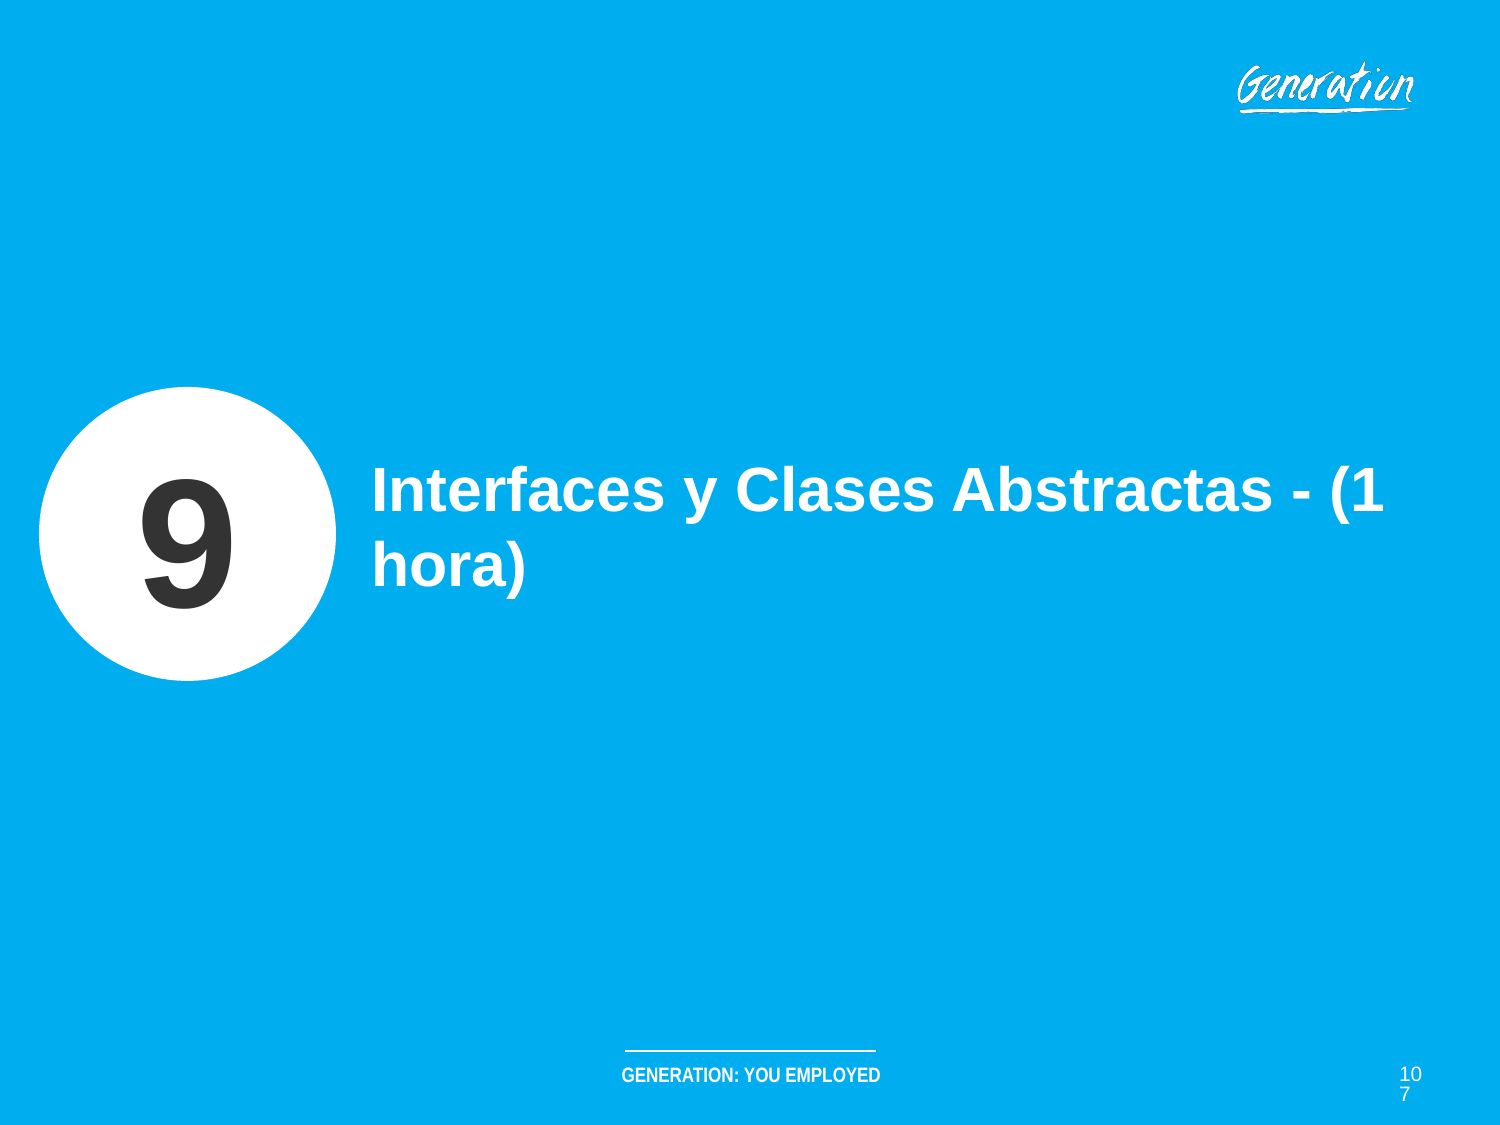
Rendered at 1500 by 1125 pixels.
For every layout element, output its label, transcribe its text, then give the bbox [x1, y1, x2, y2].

picture [1298, 75, 1313, 100]
picture [1241, 109, 1388, 113]
picture [1361, 81, 1371, 99]
picture [1327, 76, 1345, 98]
title Interfaces y Clases Abstractas - (1 hora) [371, 441, 1434, 608]
picture [1375, 77, 1388, 100]
picture [1344, 87, 1352, 101]
picture [1311, 77, 1325, 98]
picture [1351, 65, 1368, 84]
picture [1407, 77, 1413, 99]
picture [1278, 76, 1300, 98]
picture [1238, 66, 1265, 103]
picture [1391, 76, 1404, 99]
picture [1262, 76, 1280, 100]
text_box 9 [38, 386, 336, 681]
